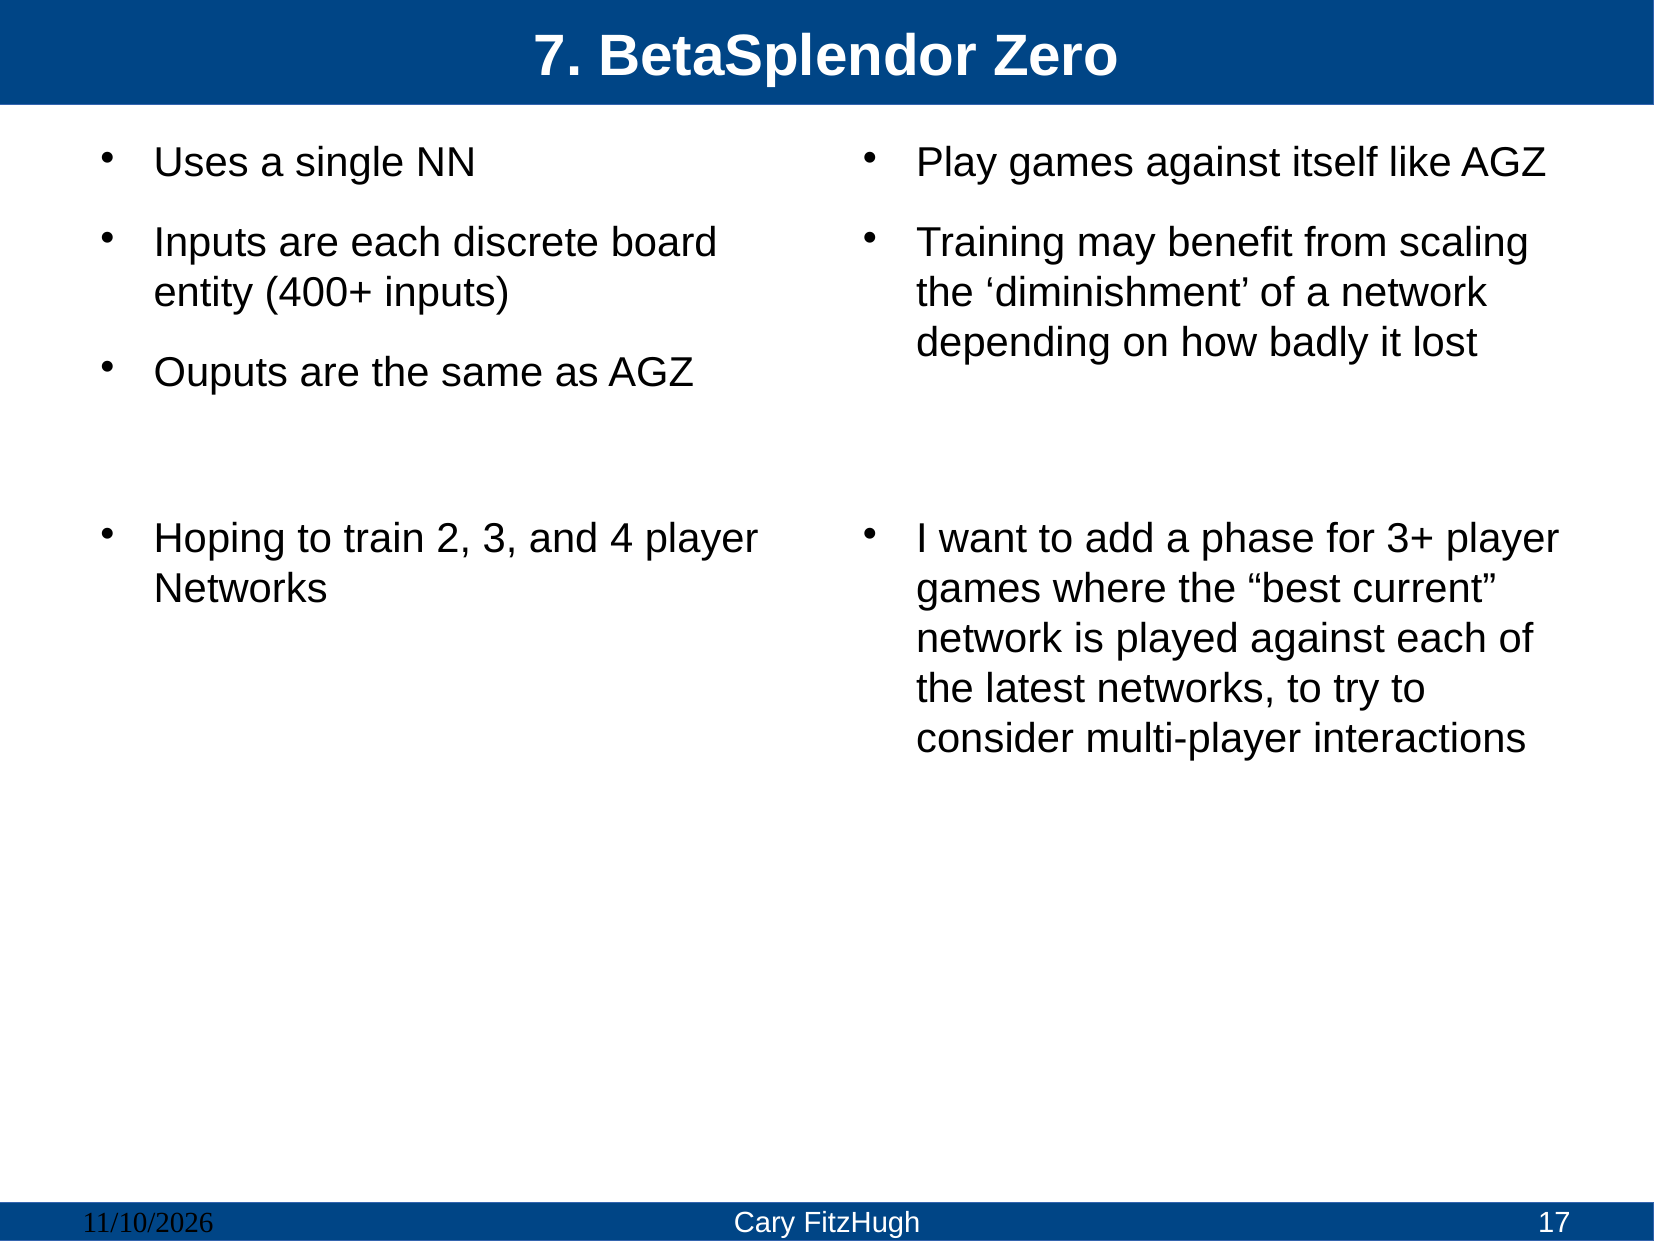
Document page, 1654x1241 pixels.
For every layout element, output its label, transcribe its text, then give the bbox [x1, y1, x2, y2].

list Uses a single NN Inputs are each discrete board entity (400+ inputs) Ouputs are the same as AGZ [82, 135, 809, 478]
list I want to add a phase for 3+ player games where the “best current” network is played against each of the latest networks, to try to consider multi-player interactions [845, 510, 1572, 854]
slide_number 17 [1185, 1203, 1571, 1241]
list Hoping to train 2, 3, and 4 player Networks [82, 510, 809, 854]
title 7. BetaSplendor Zero [0, 0, 1654, 105]
footer Cary FitzHugh [565, 1203, 1089, 1241]
list Play games against itself like AGZ Training may benefit from scaling the ‘diminishment’ of a network depending on how badly it lost [845, 135, 1572, 478]
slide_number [82, 1203, 468, 1241]
